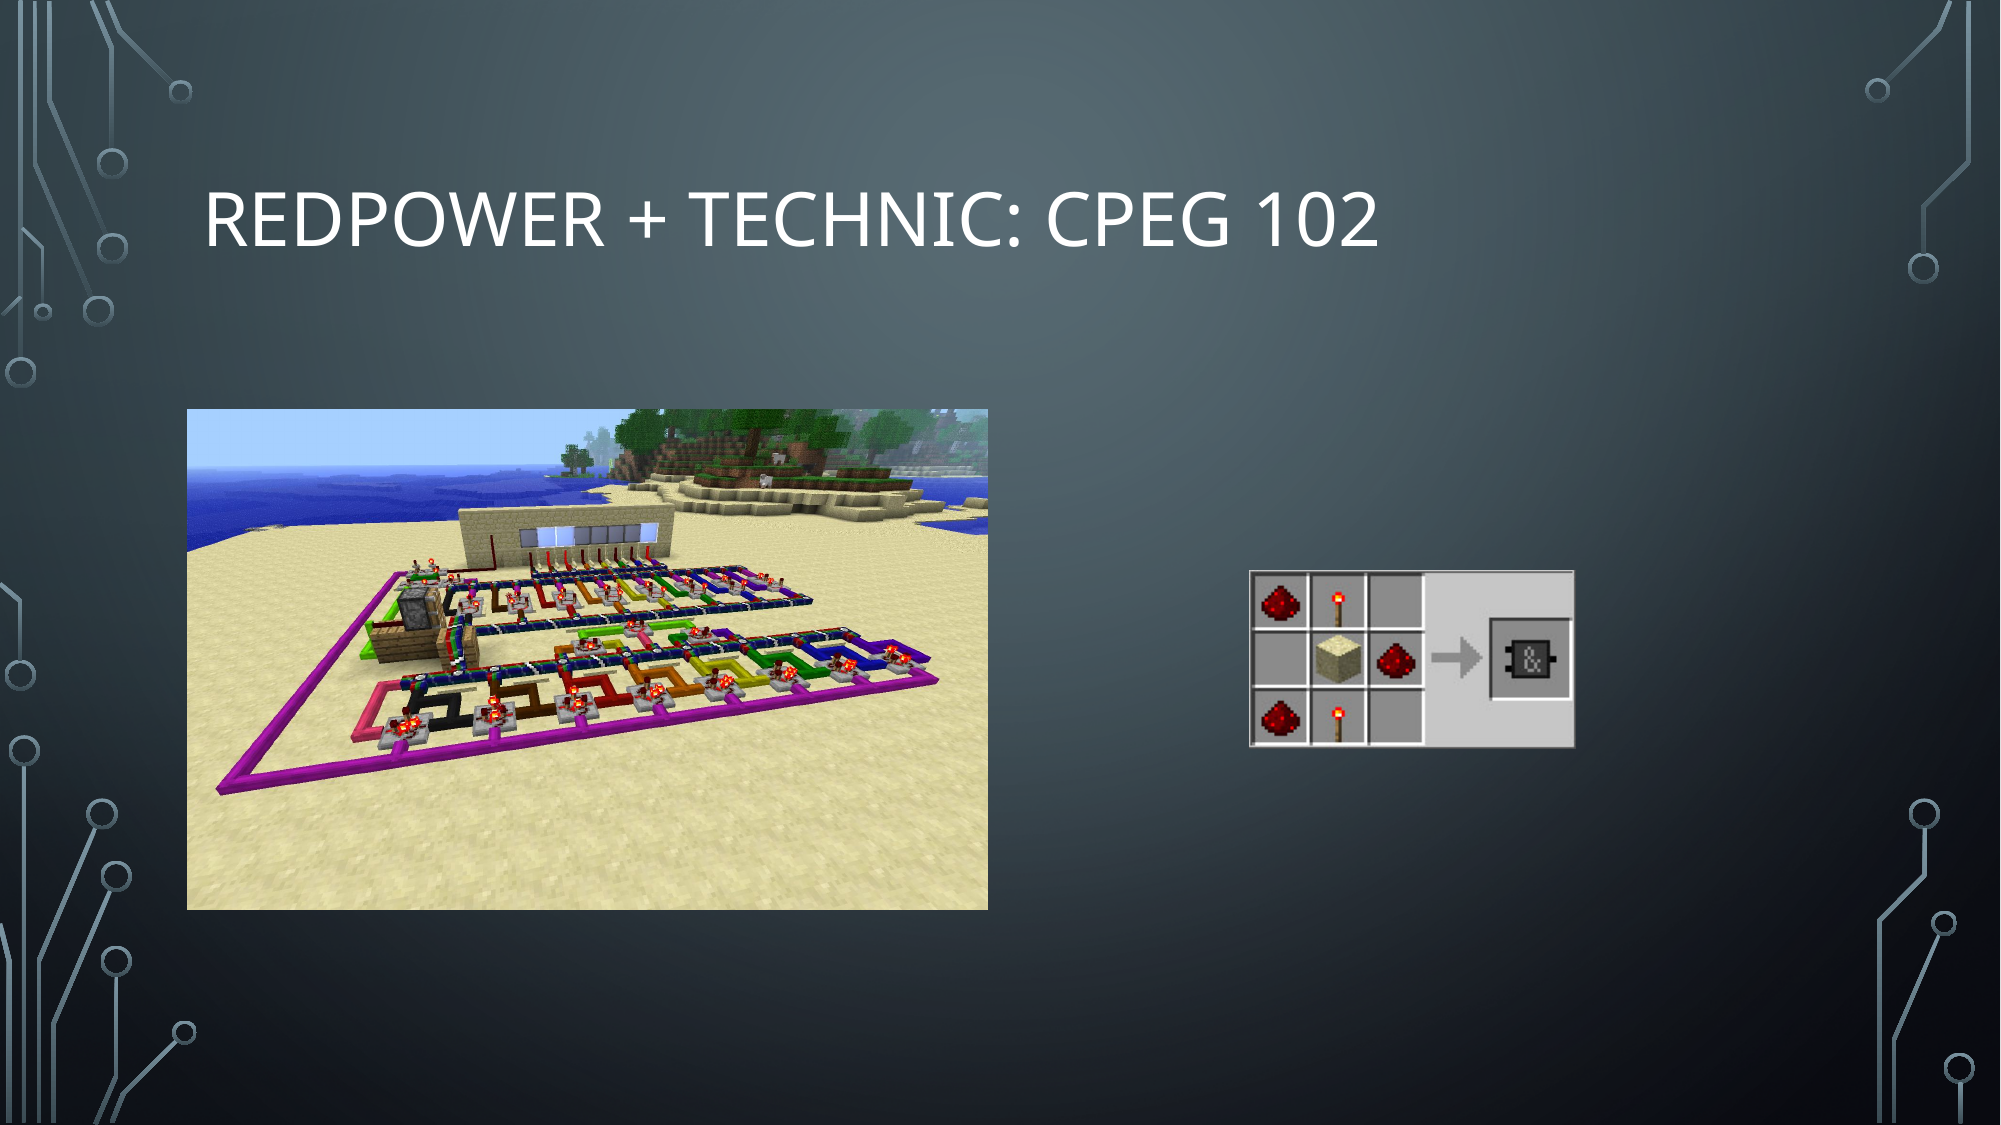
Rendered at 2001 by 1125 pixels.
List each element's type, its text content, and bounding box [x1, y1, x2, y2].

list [186, 409, 988, 910]
title RedPower + Technic: Cpeg 102 [187, 101, 1813, 344]
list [1249, 569, 1576, 750]
